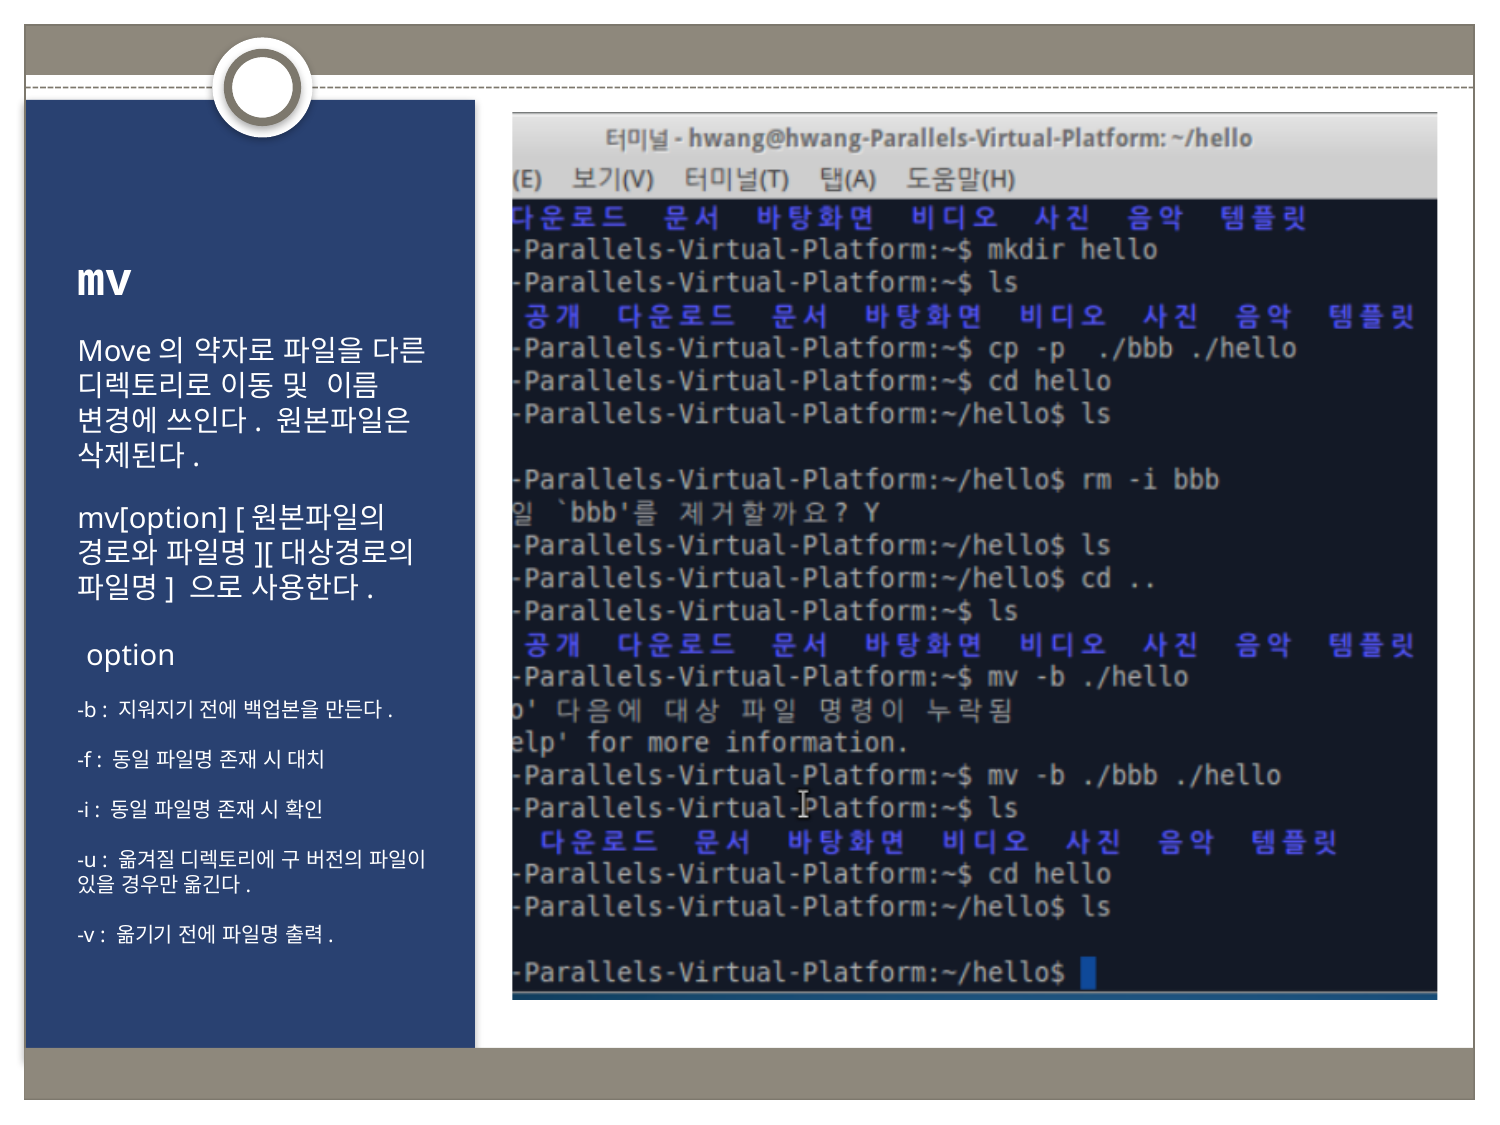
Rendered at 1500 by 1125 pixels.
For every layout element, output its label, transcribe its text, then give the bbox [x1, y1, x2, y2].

title mv [62, 149, 450, 313]
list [512, 112, 1438, 1001]
list Move의 약자로 파일을 다른 디렉토리로 이동 및 이름 변경에 쓰인다. 원본파일은 삭제된다. mv[option] [원본파일의 경로와 파일명][대상경로의 파일명] 으로 사용한다. option -b : 지워지기 전에 백업본을 만든다. -f : 동일 파일명 존재 시 대치 -i : 동일 파일명 존재 시 확인 -u : 옮겨질 디렉토리에 구 버전의 파일이 있을 경우만 옮긴다. -v : 옮기기 전에 파일명 출력. [62, 324, 450, 1005]
